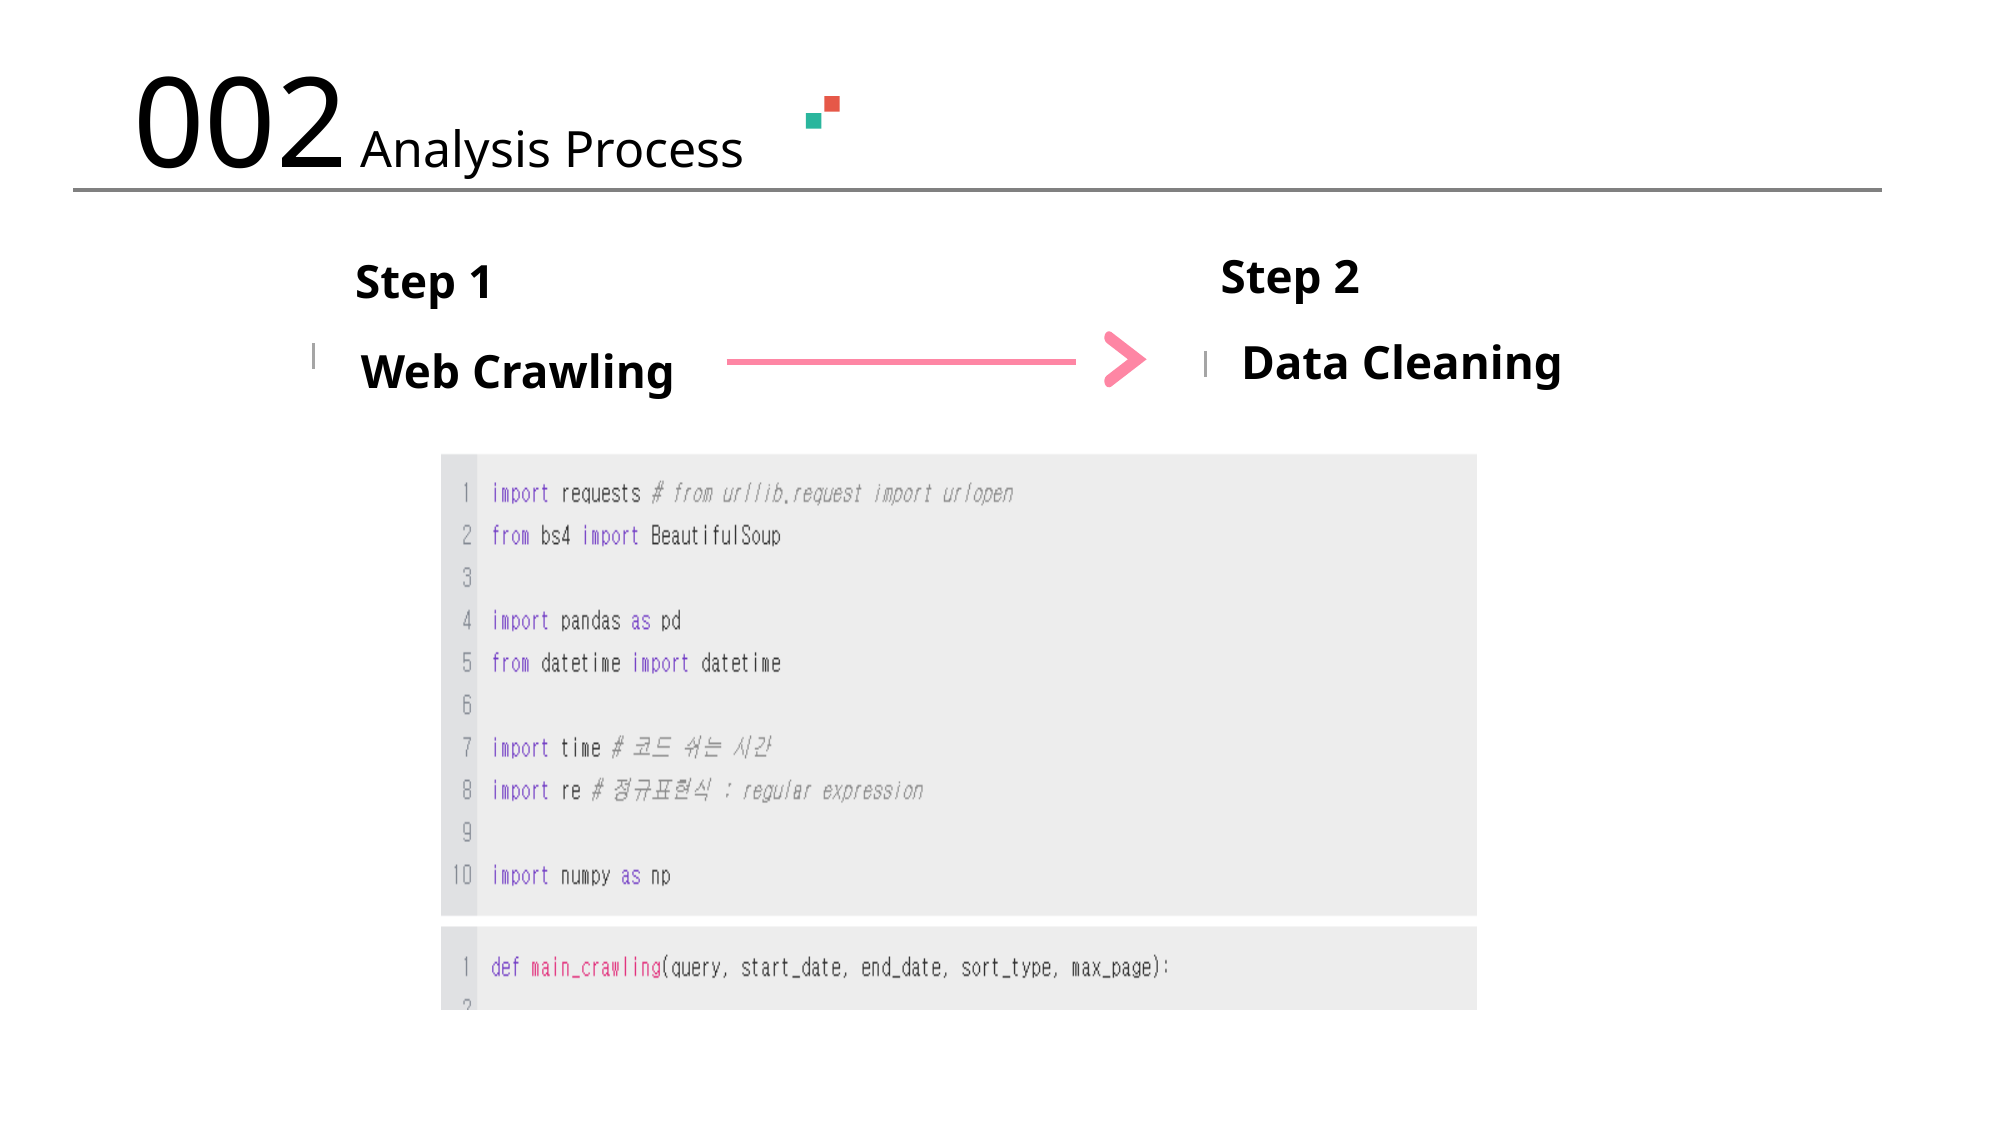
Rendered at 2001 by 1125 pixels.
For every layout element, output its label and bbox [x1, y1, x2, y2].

text_box [1104, 331, 1147, 388]
text_box [72, 34, 1880, 202]
text_box [1205, 240, 1663, 398]
text_box [313, 244, 727, 398]
picture [441, 451, 1477, 1010]
